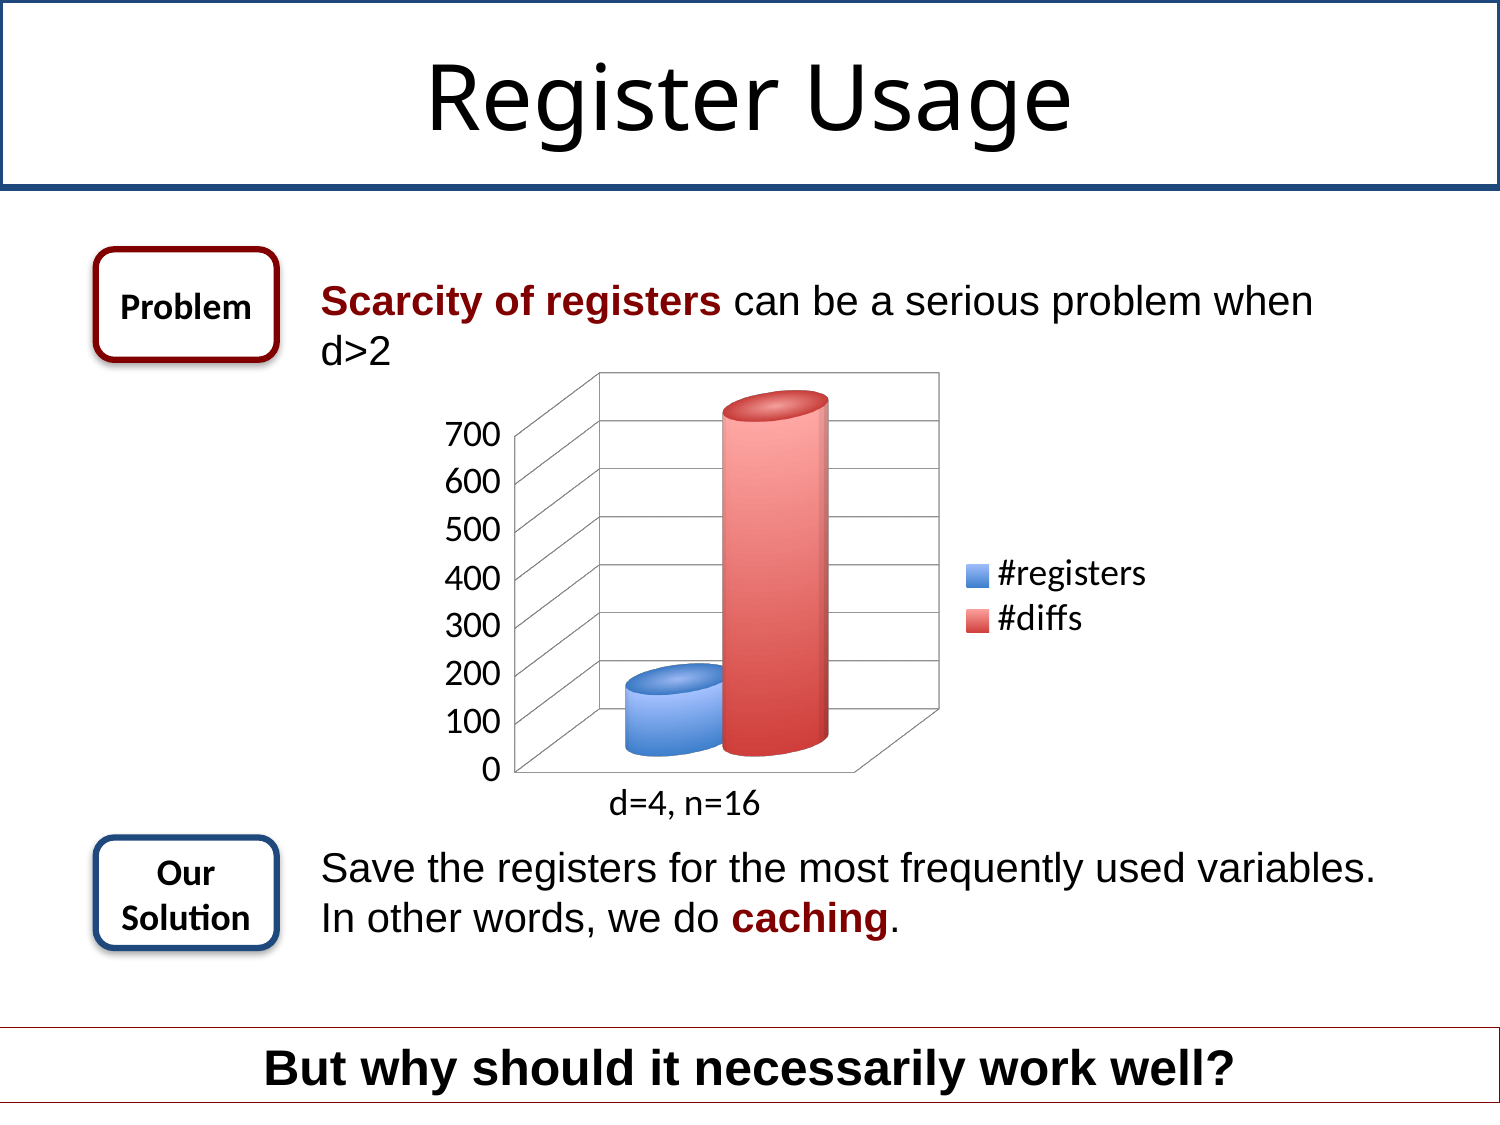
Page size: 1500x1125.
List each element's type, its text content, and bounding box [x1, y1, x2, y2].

text_box Scarcity of registers can be a serious problem when d>2 [305, 266, 1411, 382]
chart [428, 362, 1172, 835]
text_box Save the registers for the most frequently used variables. In other words, we do caching. [305, 833, 1411, 949]
title Register Usage [0, 0, 1500, 188]
text_box But why should it necessarily work well? [0, 1027, 1500, 1103]
text_box Problem [94, 248, 278, 361]
text_box Our Solution [94, 836, 278, 949]
